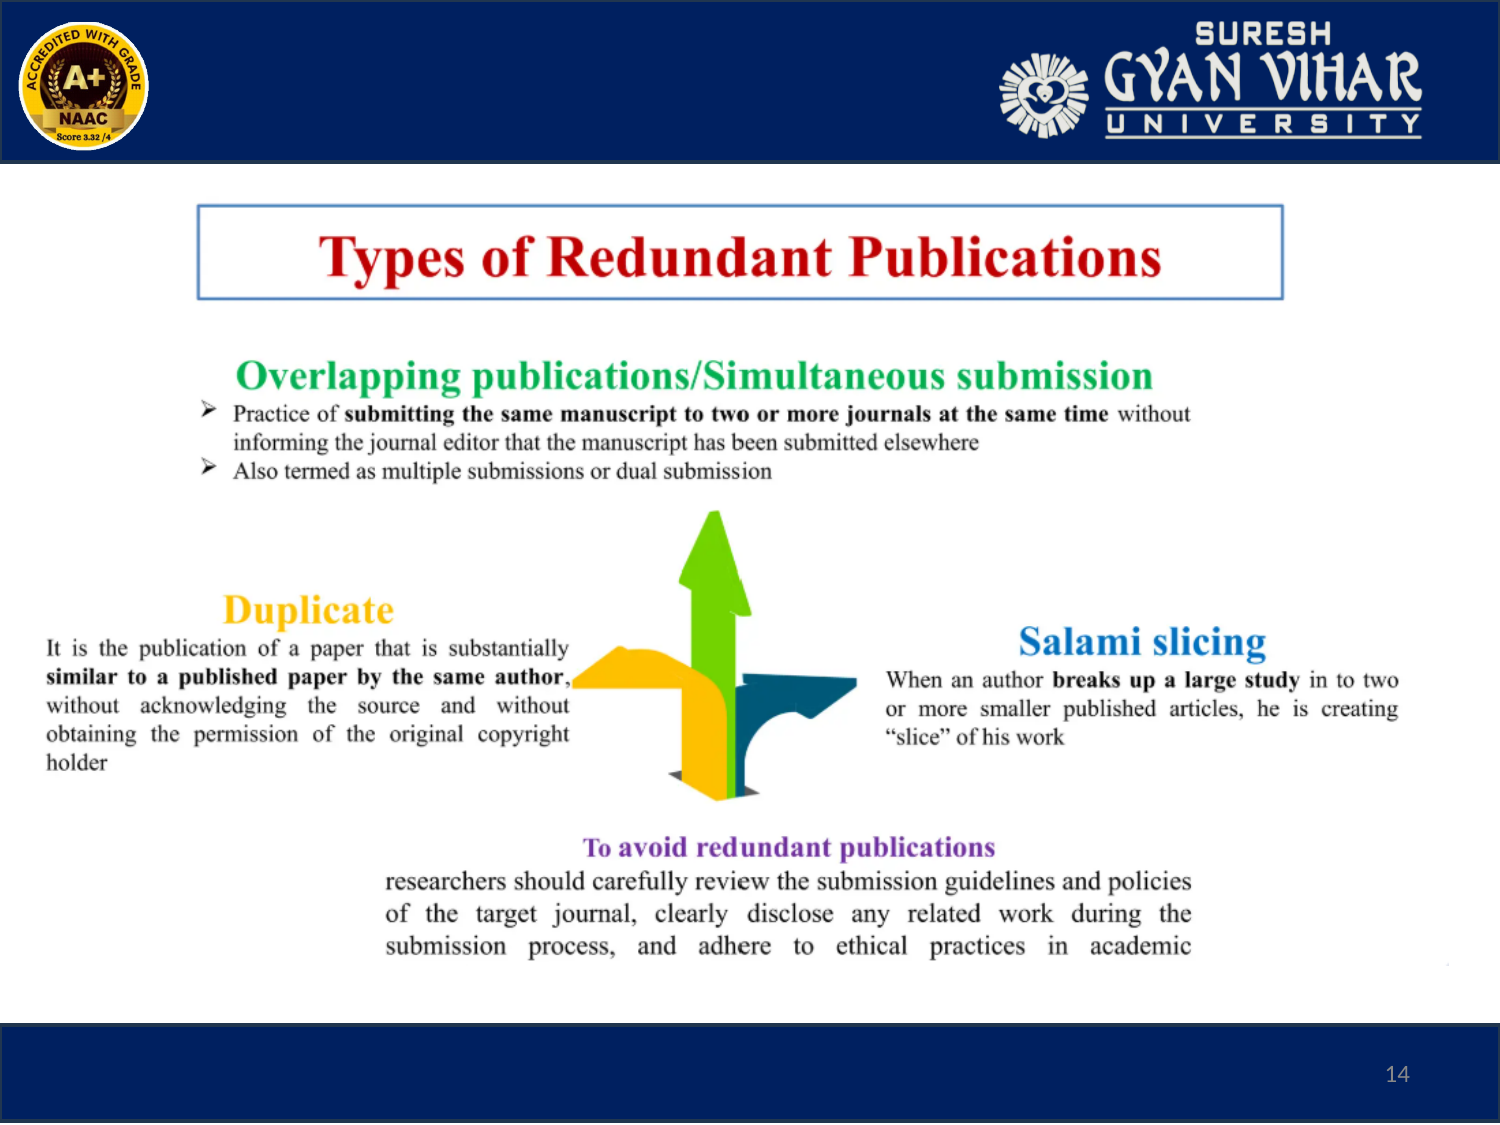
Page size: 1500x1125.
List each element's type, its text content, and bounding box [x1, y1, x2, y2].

picture [27, 175, 1449, 967]
picture [4, 22, 159, 151]
slide_number 14 [1074, 1042, 1425, 1103]
picture [999, 21, 1425, 144]
